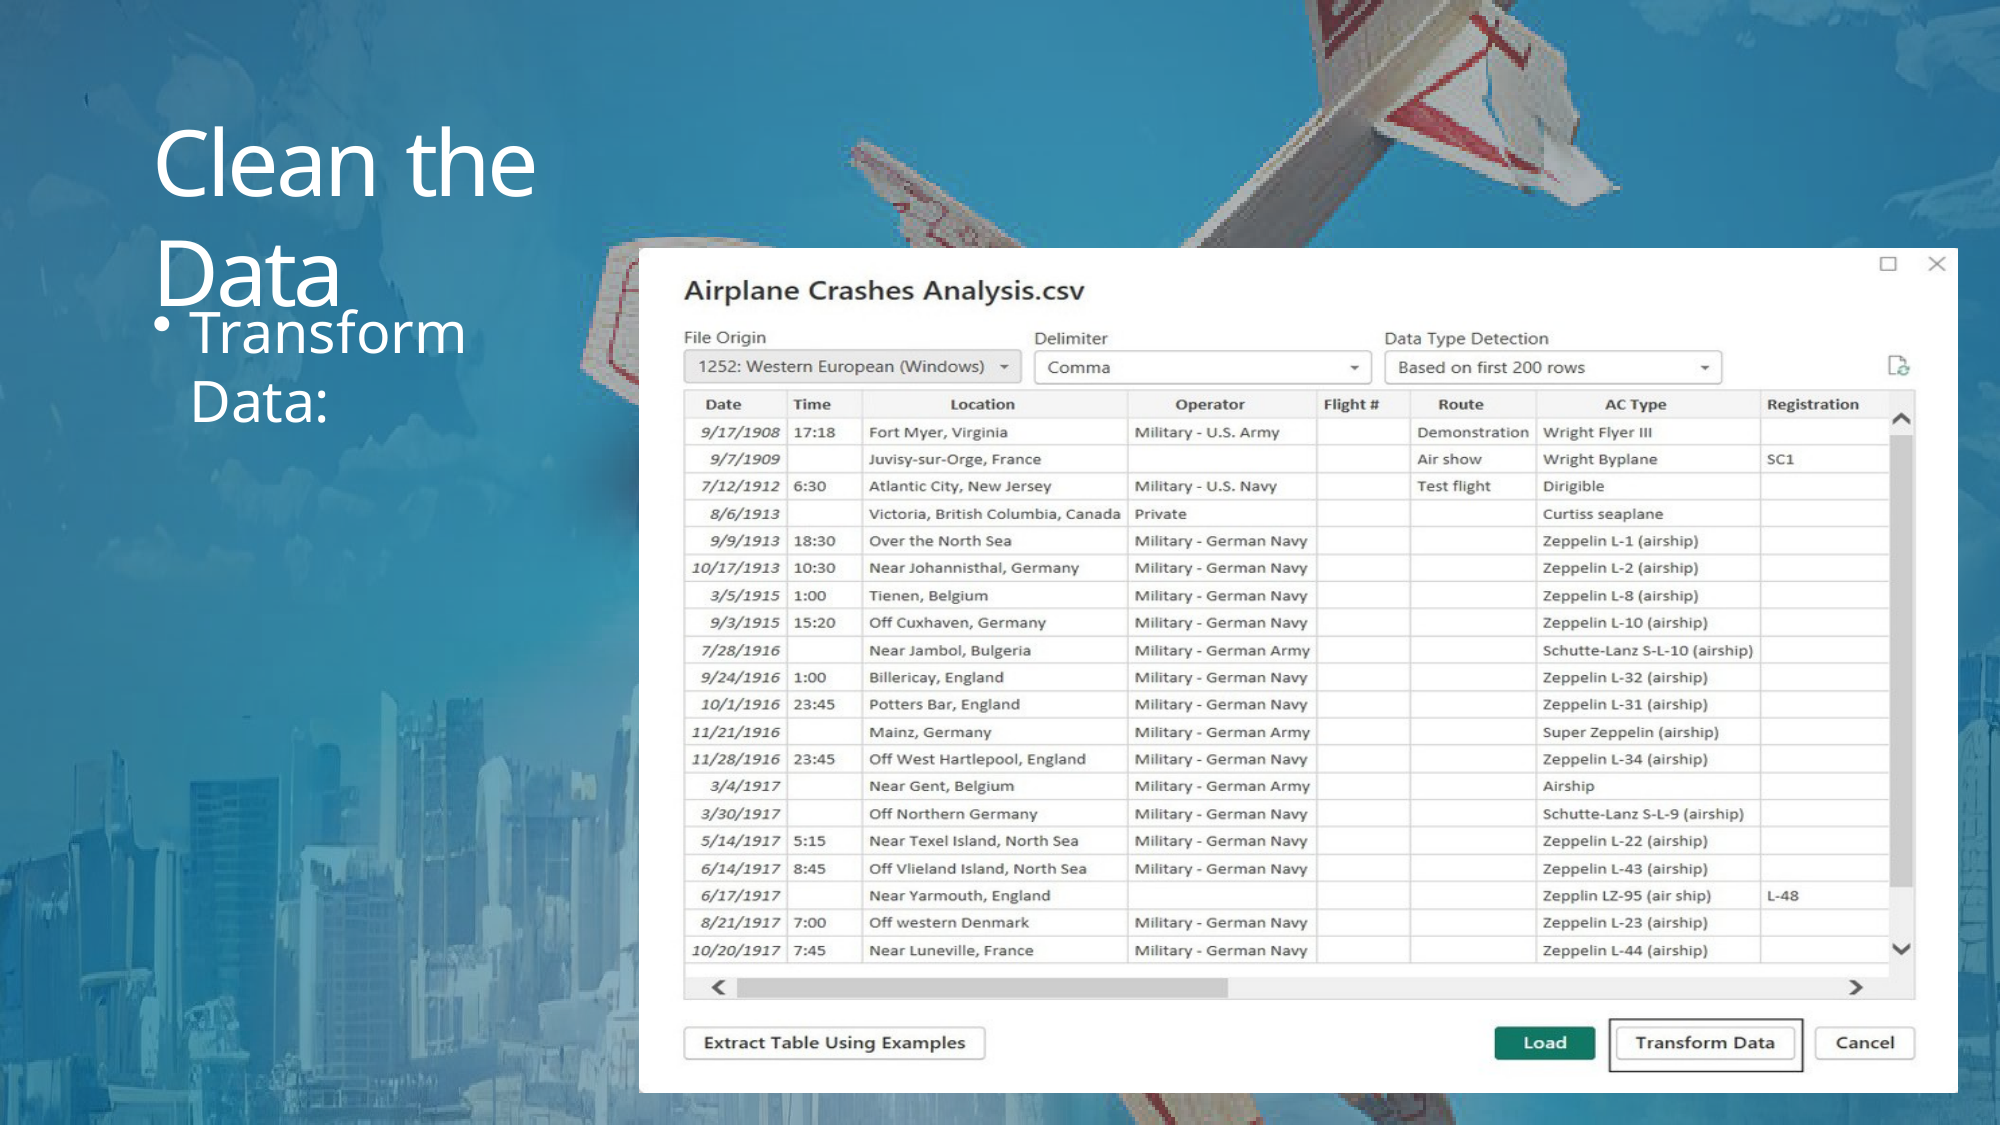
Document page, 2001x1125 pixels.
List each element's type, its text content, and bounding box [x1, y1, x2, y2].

title Clean the Data [150, 102, 694, 325]
picture [0, 0, 2000, 1125]
text_box Transform Data: [150, 293, 603, 435]
